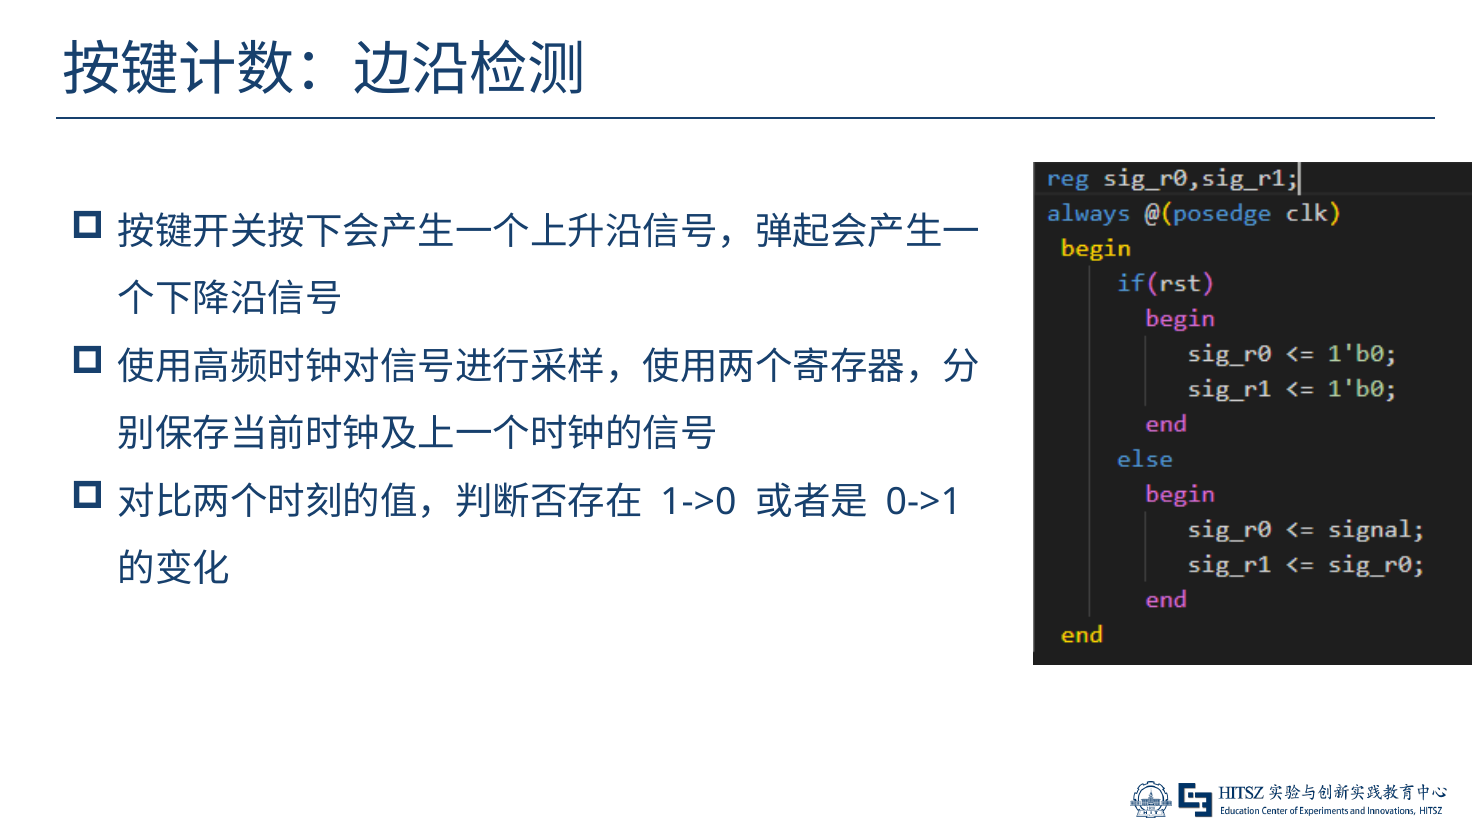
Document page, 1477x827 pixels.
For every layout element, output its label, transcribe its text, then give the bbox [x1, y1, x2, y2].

picture [1033, 162, 1472, 665]
text_box 按键开关按下会产生一个上升沿信号，弹起会产生一个下降沿信号 使用高频时钟对信号进行采样，使用两个寄存器，分别保存当前时钟及上一个时钟的信号 对比两个时刻的值，判断否存在 1->0 或者是 0->1 的变化 [56, 177, 1032, 597]
text_box 按键计数：边沿检测 [47, 23, 609, 109]
picture [1128, 781, 1452, 818]
